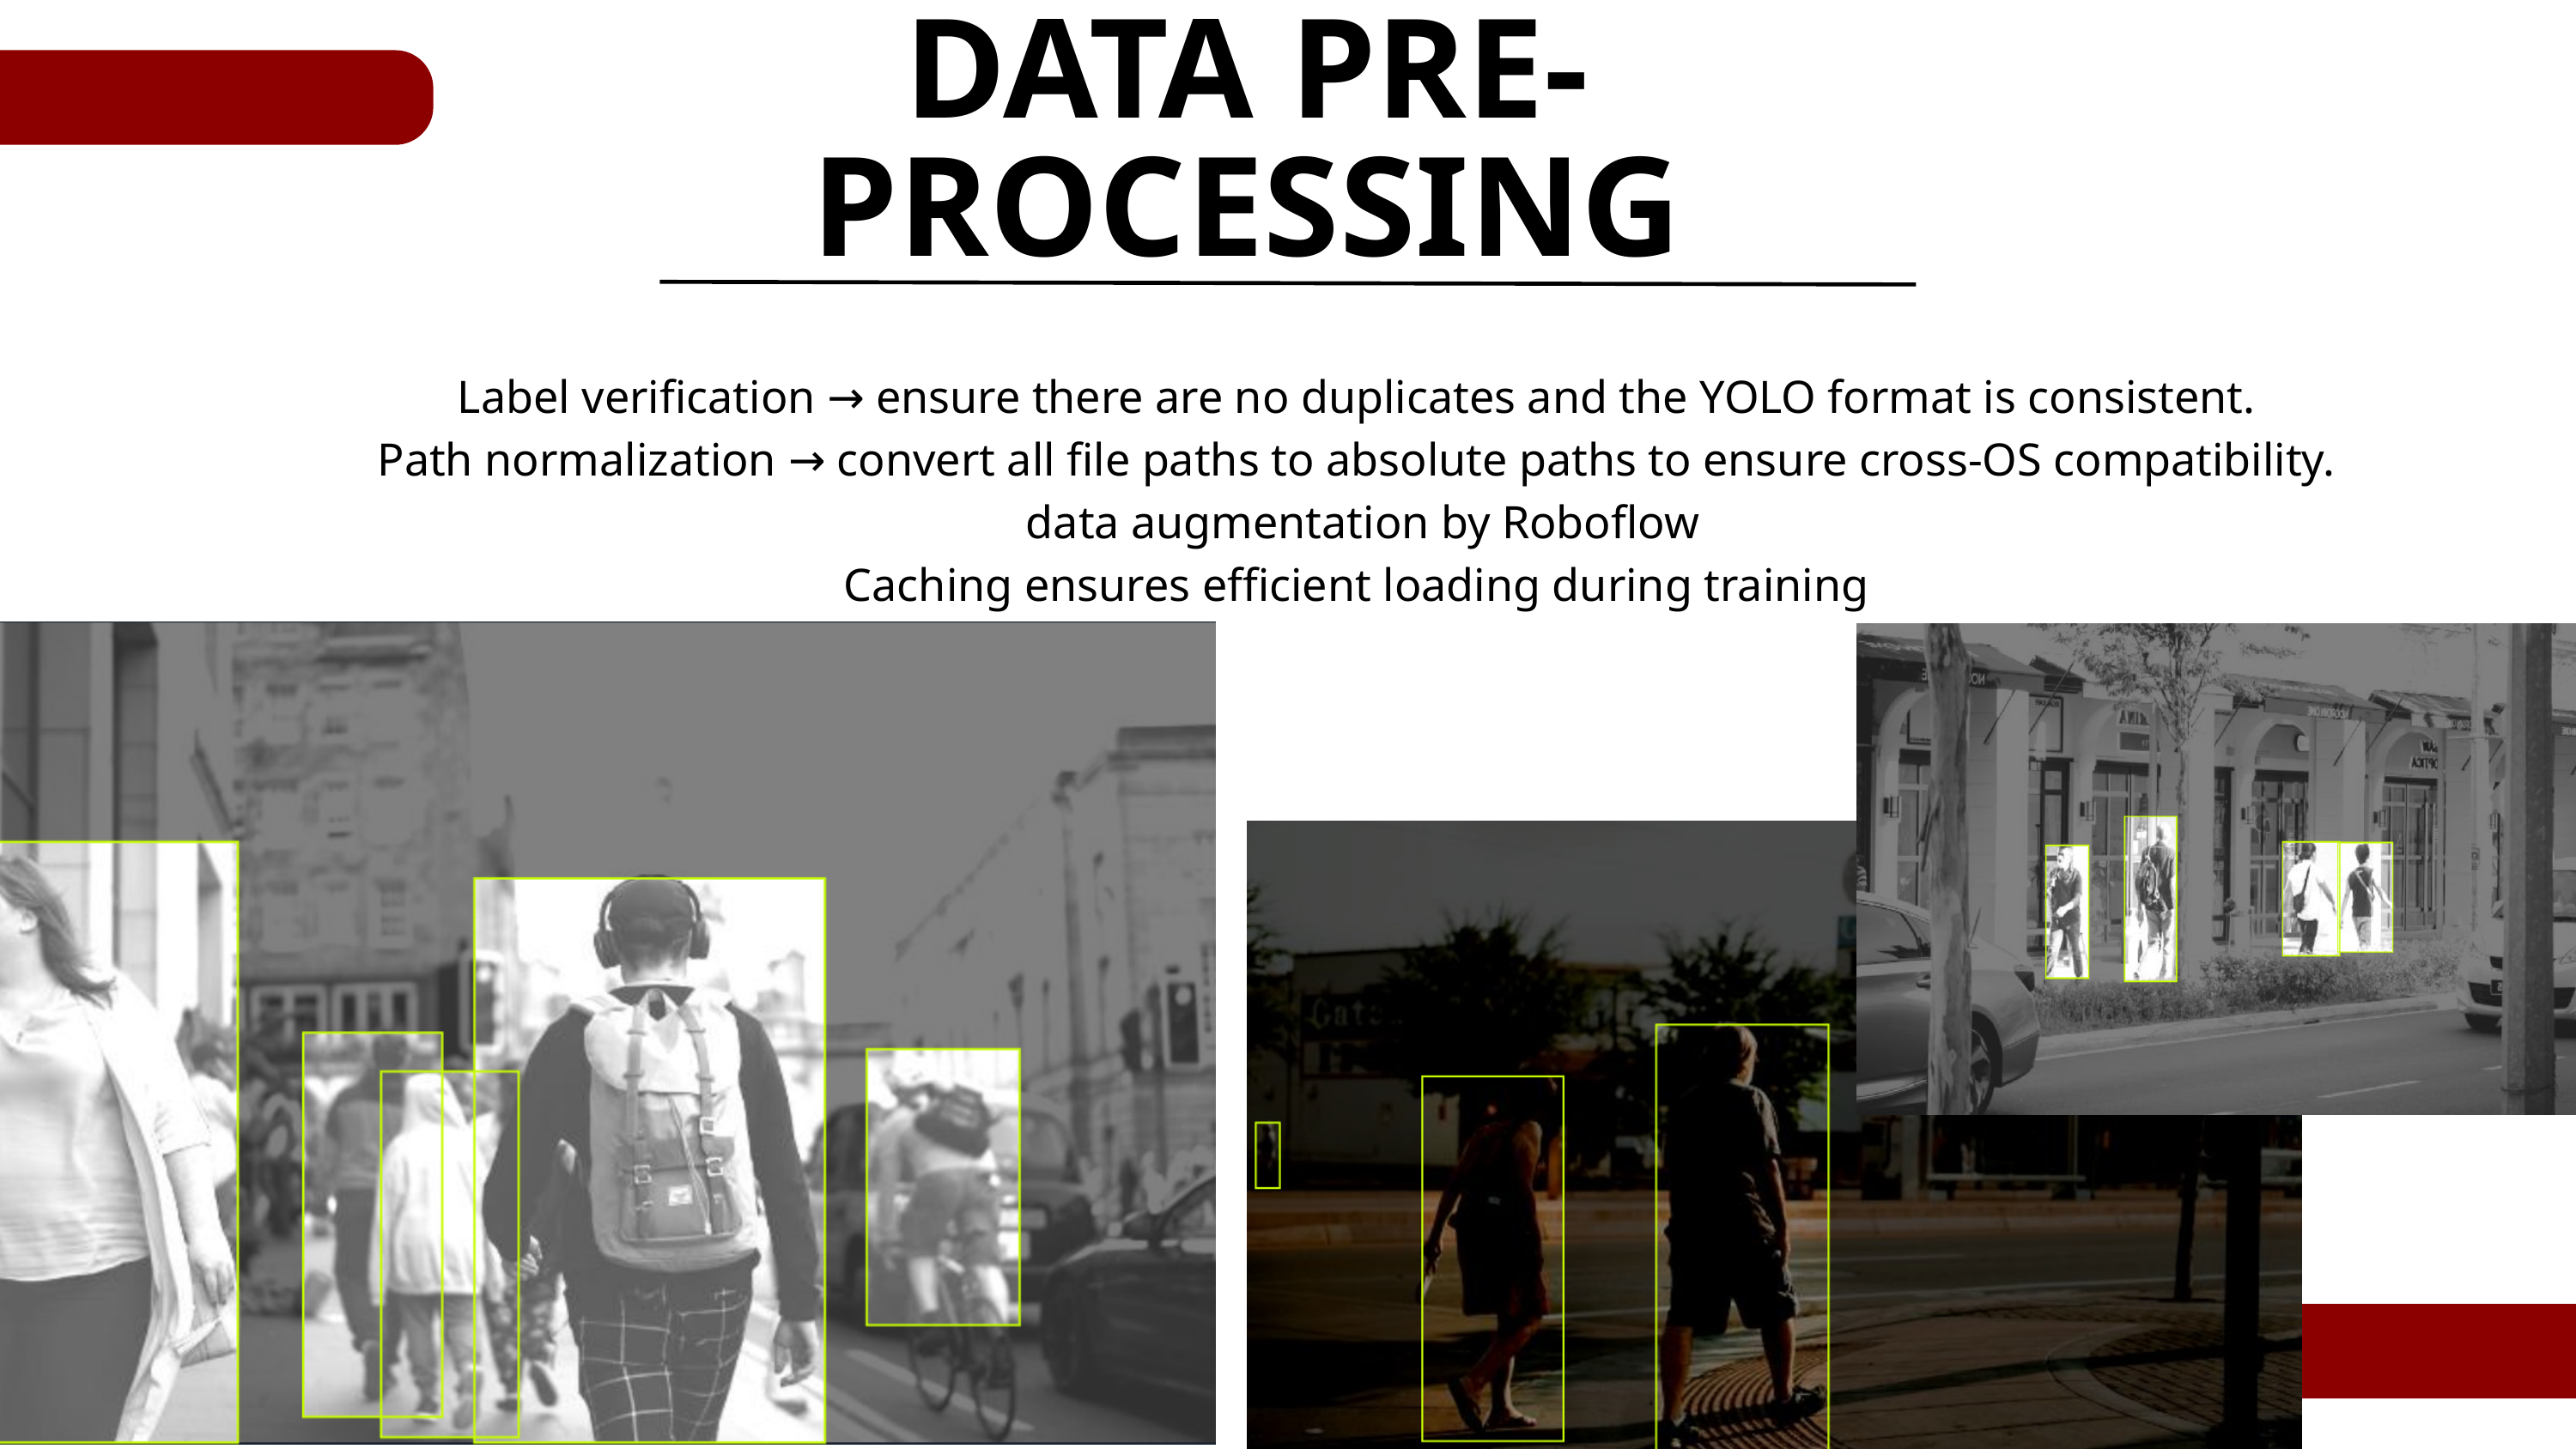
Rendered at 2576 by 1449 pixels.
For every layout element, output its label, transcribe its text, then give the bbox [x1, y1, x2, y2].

picture [1247, 622, 2576, 1449]
text_box DATA PRE-PROCESSING [659, 8, 1835, 284]
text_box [2306, 1303, 2576, 1399]
text_box Label verification → ensure there are no duplicates and the YOLO format is consistent. Path normalization → convert all file paths to absolute paths to ensure cross-OS compatibility. data augmentation by Roboflow Caching ensures efficient loading during training [307, 360, 2407, 673]
picture [0, 621, 1216, 1445]
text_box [0, 50, 434, 145]
